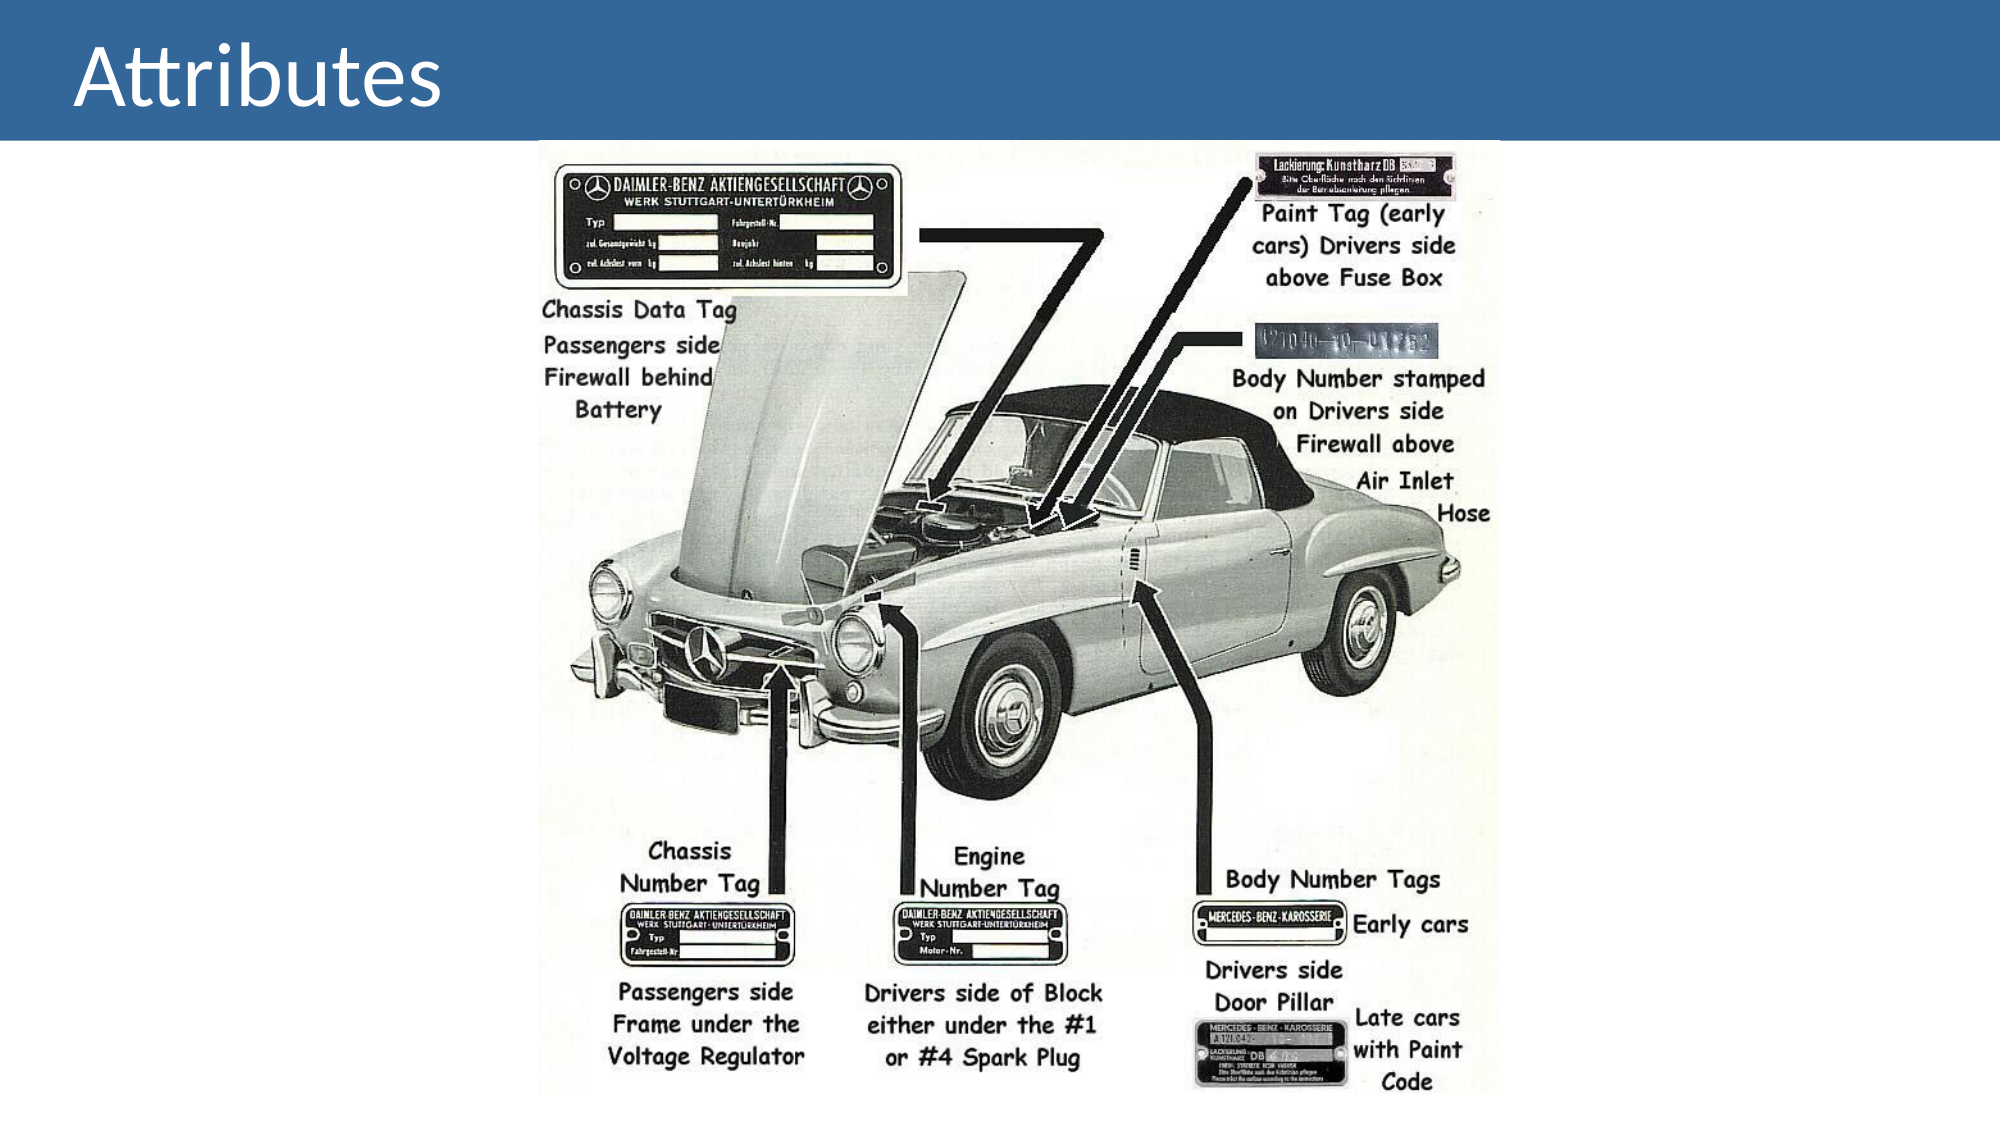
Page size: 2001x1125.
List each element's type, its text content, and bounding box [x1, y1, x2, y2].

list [539, 140, 1500, 1095]
title Attributes [0, 0, 2000, 141]
